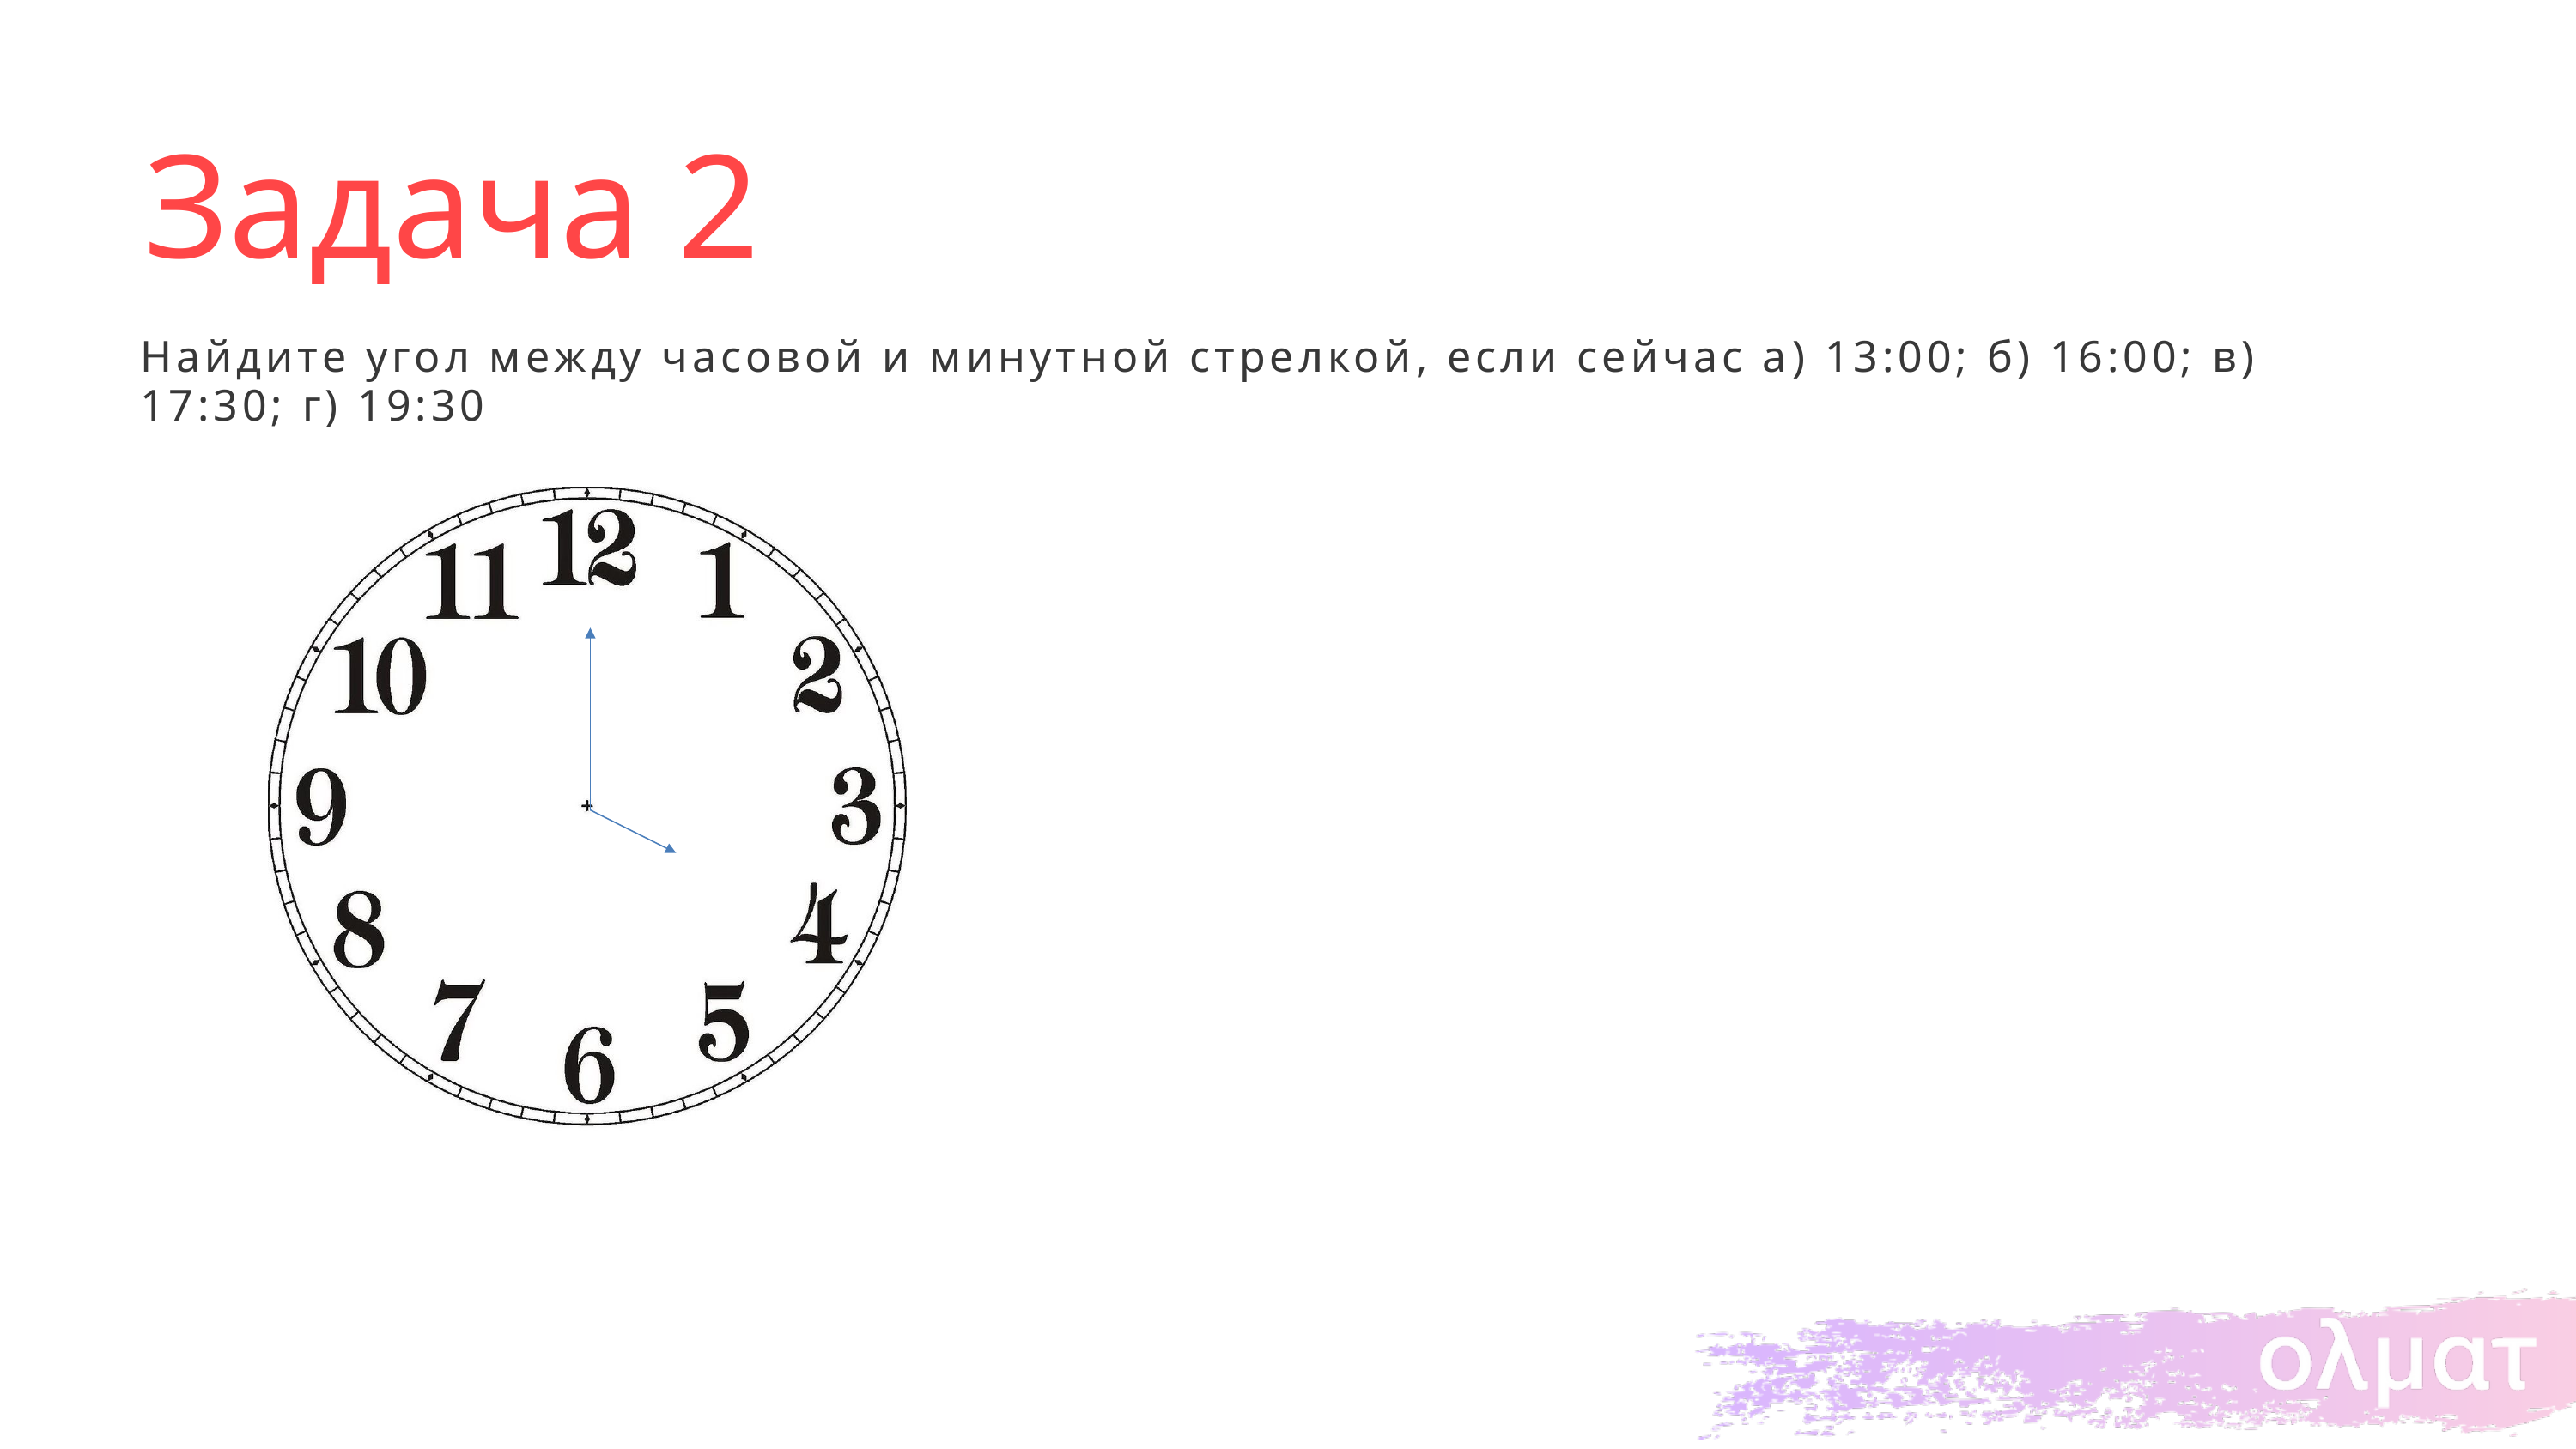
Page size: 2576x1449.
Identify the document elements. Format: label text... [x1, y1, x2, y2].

picture [268, 487, 907, 1148]
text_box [590, 809, 677, 853]
text_box Найдите угол между часовой и минутной стрелкой, если сейчас а) 13:00; б) 16:00; в) 17:30; г) 19:30 [140, 330, 2361, 430]
text_box Задача 2 [144, 201, 774, 287]
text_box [1690, 1287, 2576, 1440]
